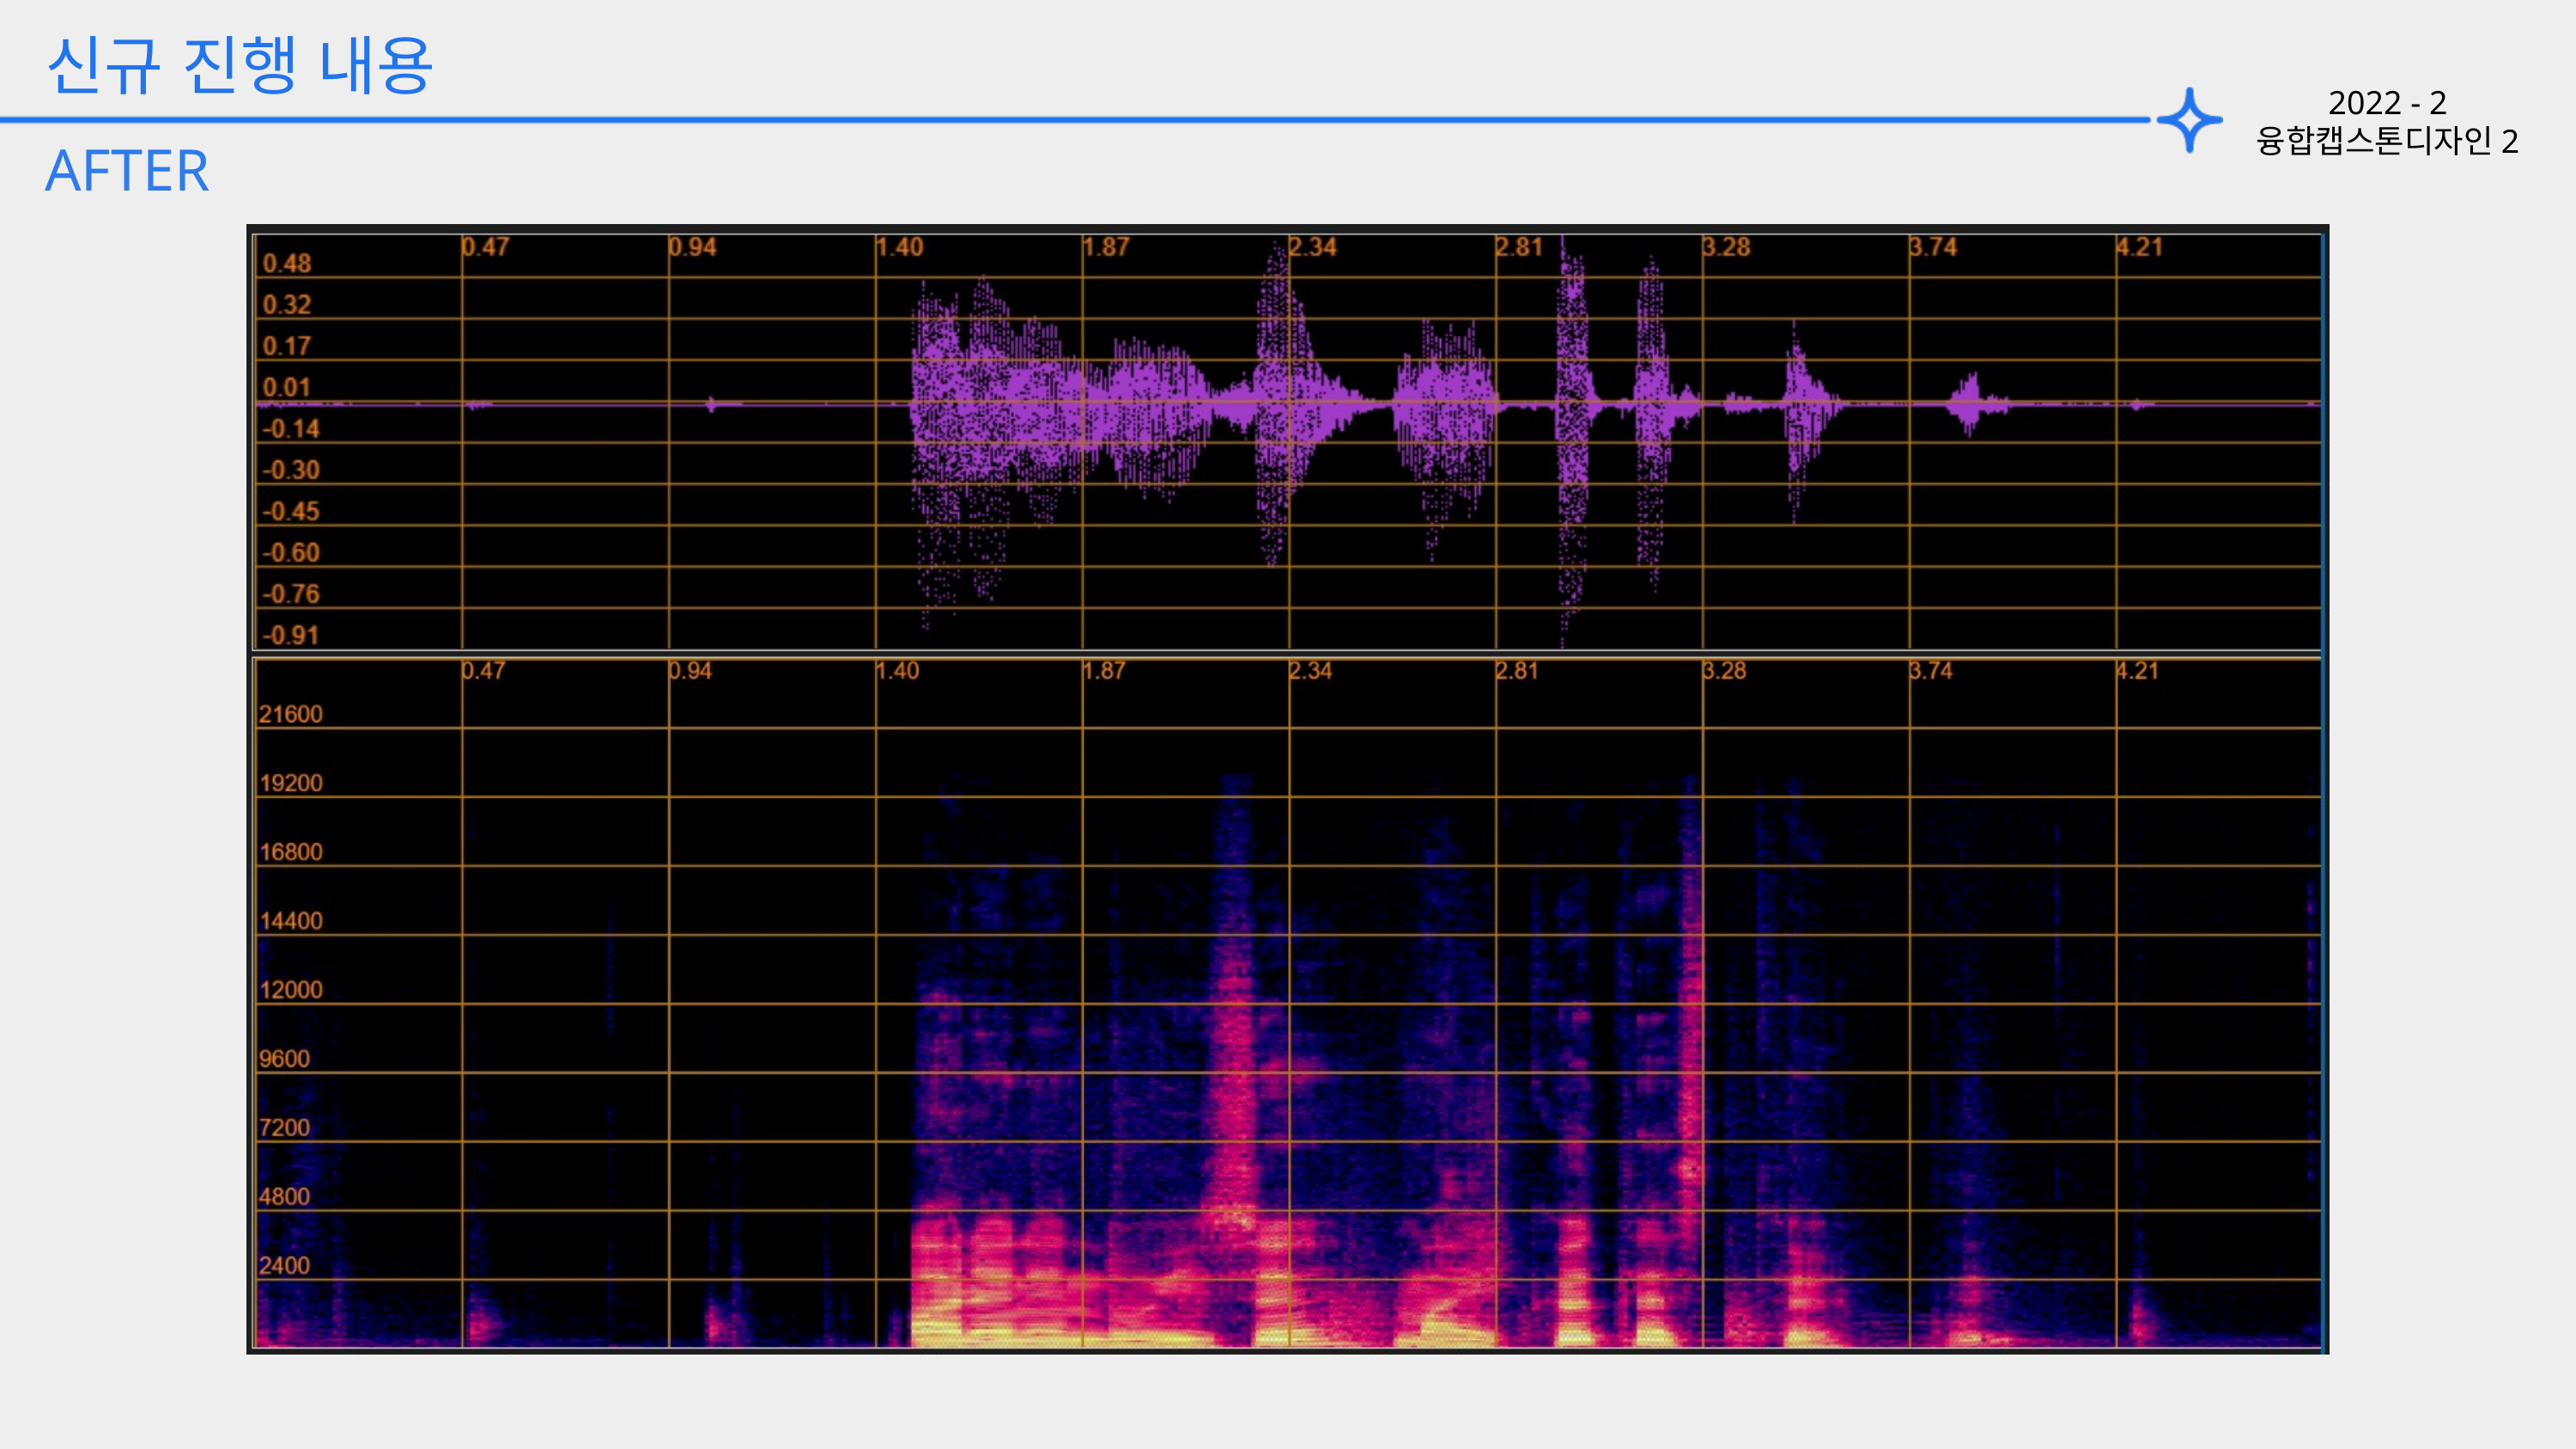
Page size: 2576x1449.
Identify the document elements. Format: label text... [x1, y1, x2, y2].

text_box 2022 - 2 융합캡스톤디자인2 [2232, 76, 2544, 167]
picture [246, 224, 2330, 1355]
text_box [0, 87, 2223, 155]
text_box AFTER [32, 163, 343, 209]
text_box 신규 진행 내용 [32, 18, 1077, 85]
